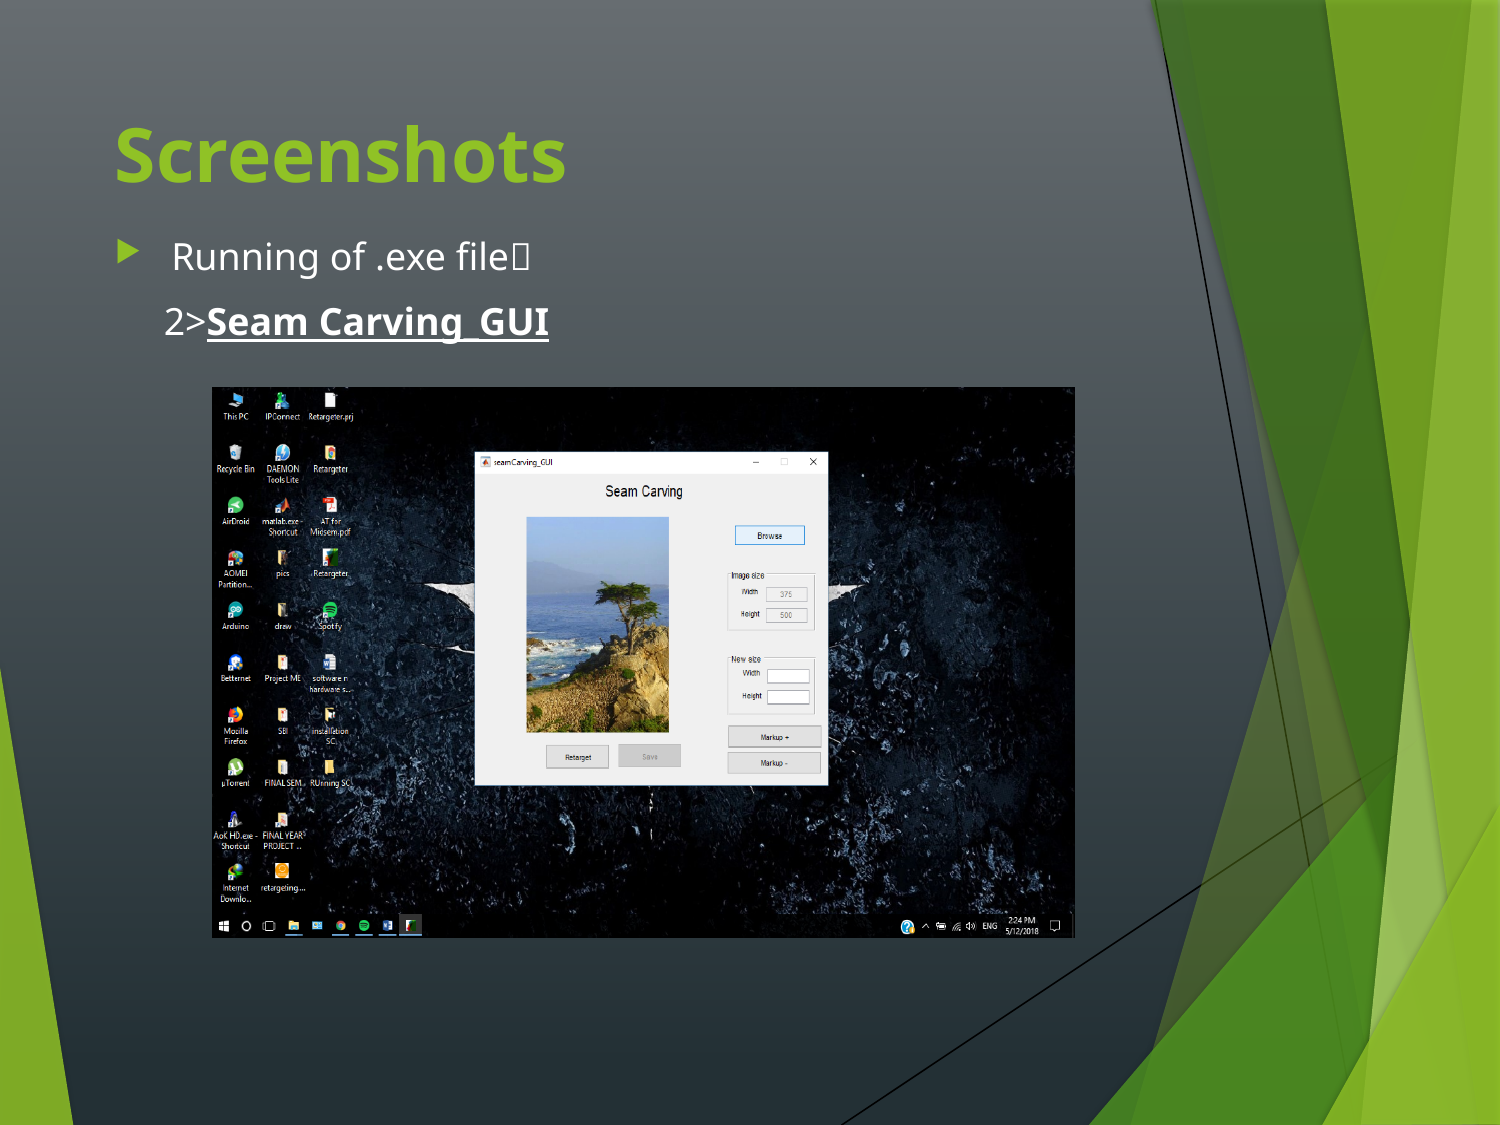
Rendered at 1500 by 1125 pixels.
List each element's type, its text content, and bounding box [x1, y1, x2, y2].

list Running of .exe file 2>Seam Carving_GUI [99, 224, 1142, 862]
title Screenshots [99, 99, 1142, 224]
picture [211, 386, 1076, 938]
